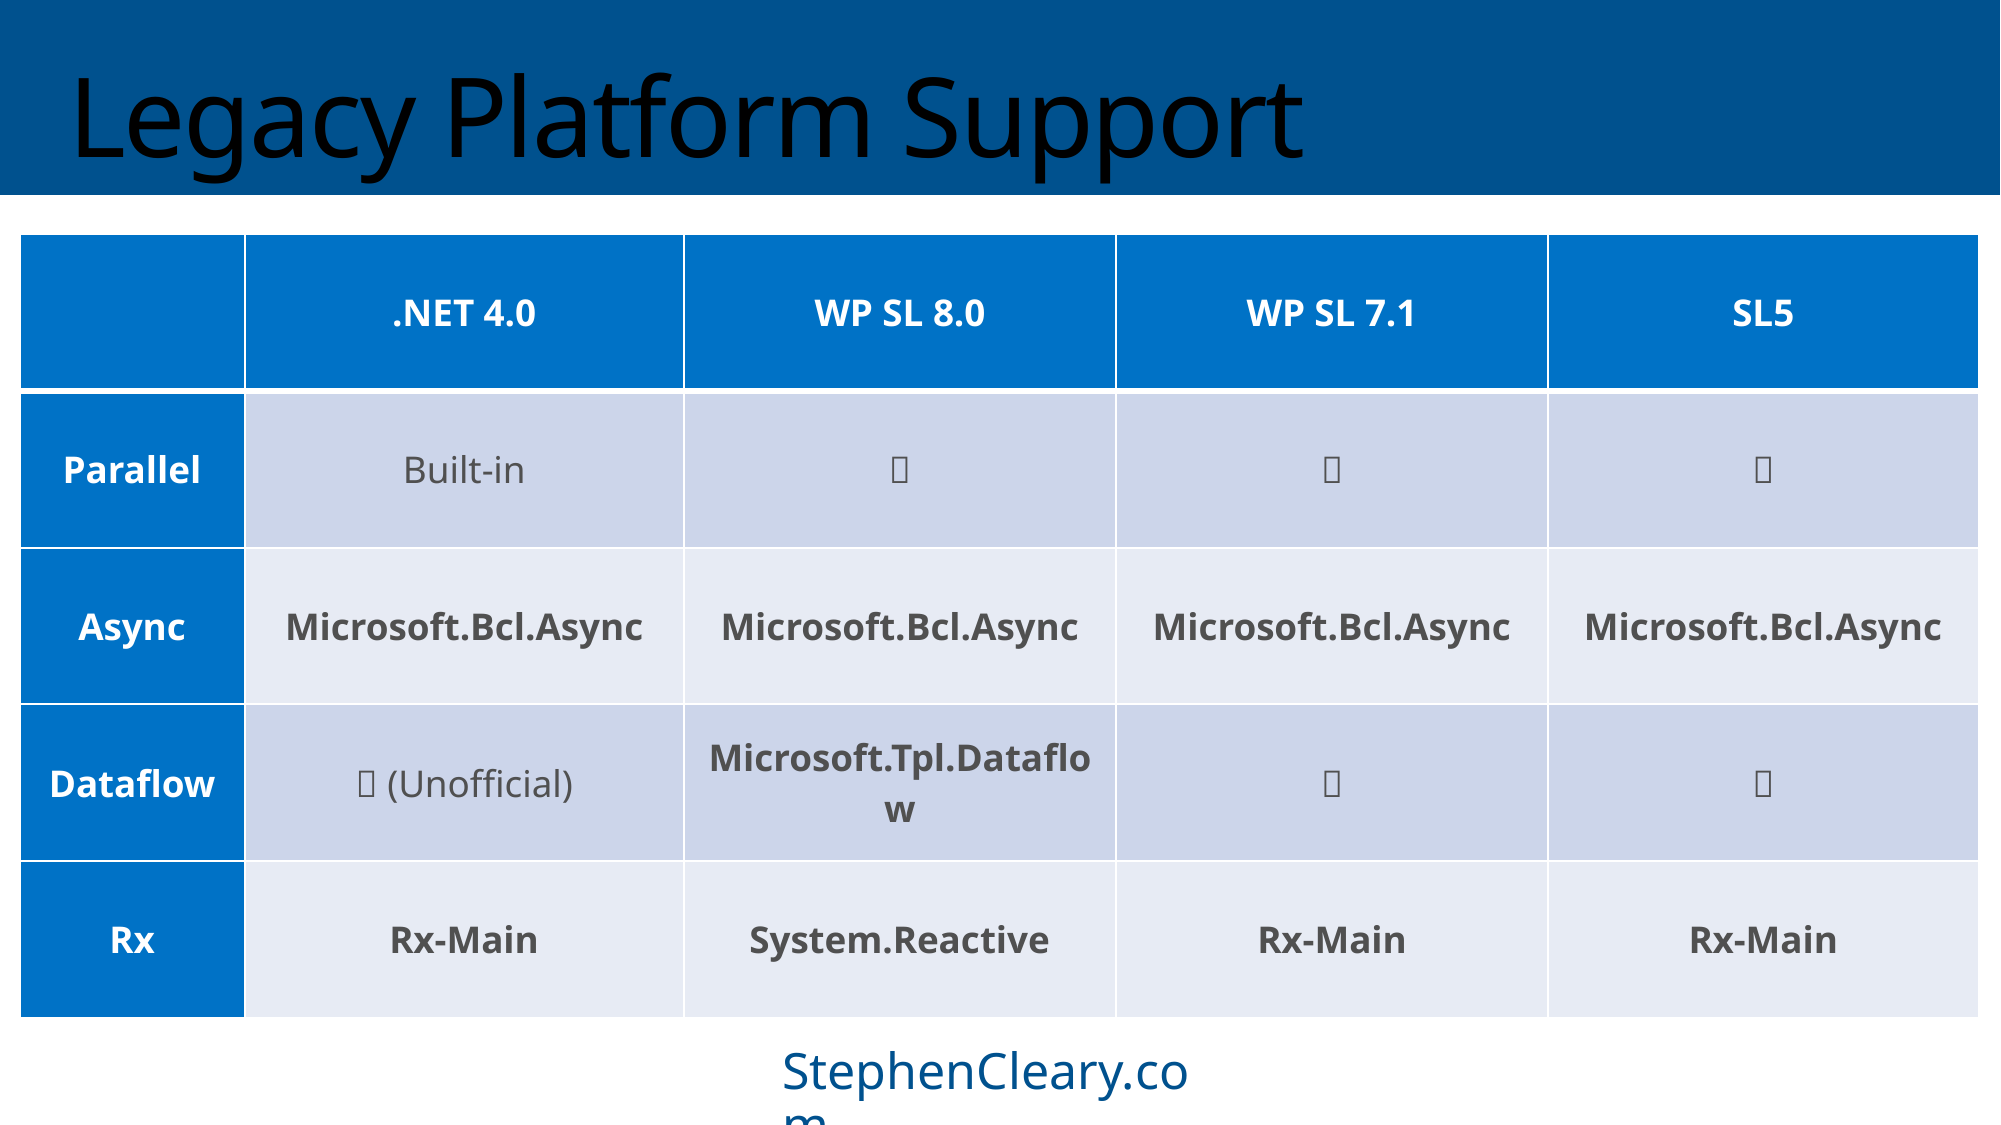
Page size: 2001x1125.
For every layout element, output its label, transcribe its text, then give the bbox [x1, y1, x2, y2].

table_header WP SL 8.0 [685, 235, 1115, 388]
table_cell Built-in [246, 394, 683, 547]
table_cell Rx-Main [1117, 862, 1547, 1017]
title Legacy Platform Support [44, 47, 1957, 196]
table_cell Rx-Main [1549, 862, 1978, 1017]
table_cell  [1549, 394, 1978, 547]
table_header [21, 235, 244, 388]
table_cell Microsoft.Bcl.Async [246, 549, 683, 703]
table_cell  [685, 394, 1115, 547]
table_cell  [1549, 705, 1978, 860]
table_cell  [1117, 394, 1547, 547]
table_header SL5 [1549, 235, 1978, 388]
table_cell  (Unofficial) [246, 705, 683, 860]
table_cell  [1117, 705, 1547, 860]
table_header .NET 4.0 [246, 235, 683, 388]
table_cell Microsoft.Tpl.Dataflow [685, 705, 1115, 860]
table_cell Rx [21, 862, 244, 1017]
table_cell Microsoft.Bcl.Async [1549, 549, 1978, 703]
table_header WP SL 7.1 [1117, 235, 1547, 388]
table_cell Microsoft.Bcl.Async [1117, 549, 1547, 703]
table_cell Microsoft.Bcl.Async [685, 549, 1115, 703]
table_cell Async [21, 549, 244, 703]
table_cell System.Reactive [685, 862, 1115, 1017]
table_cell Dataflow [21, 705, 244, 860]
table_cell Parallel [21, 394, 244, 547]
table_cell Rx-Main [246, 862, 683, 1017]
